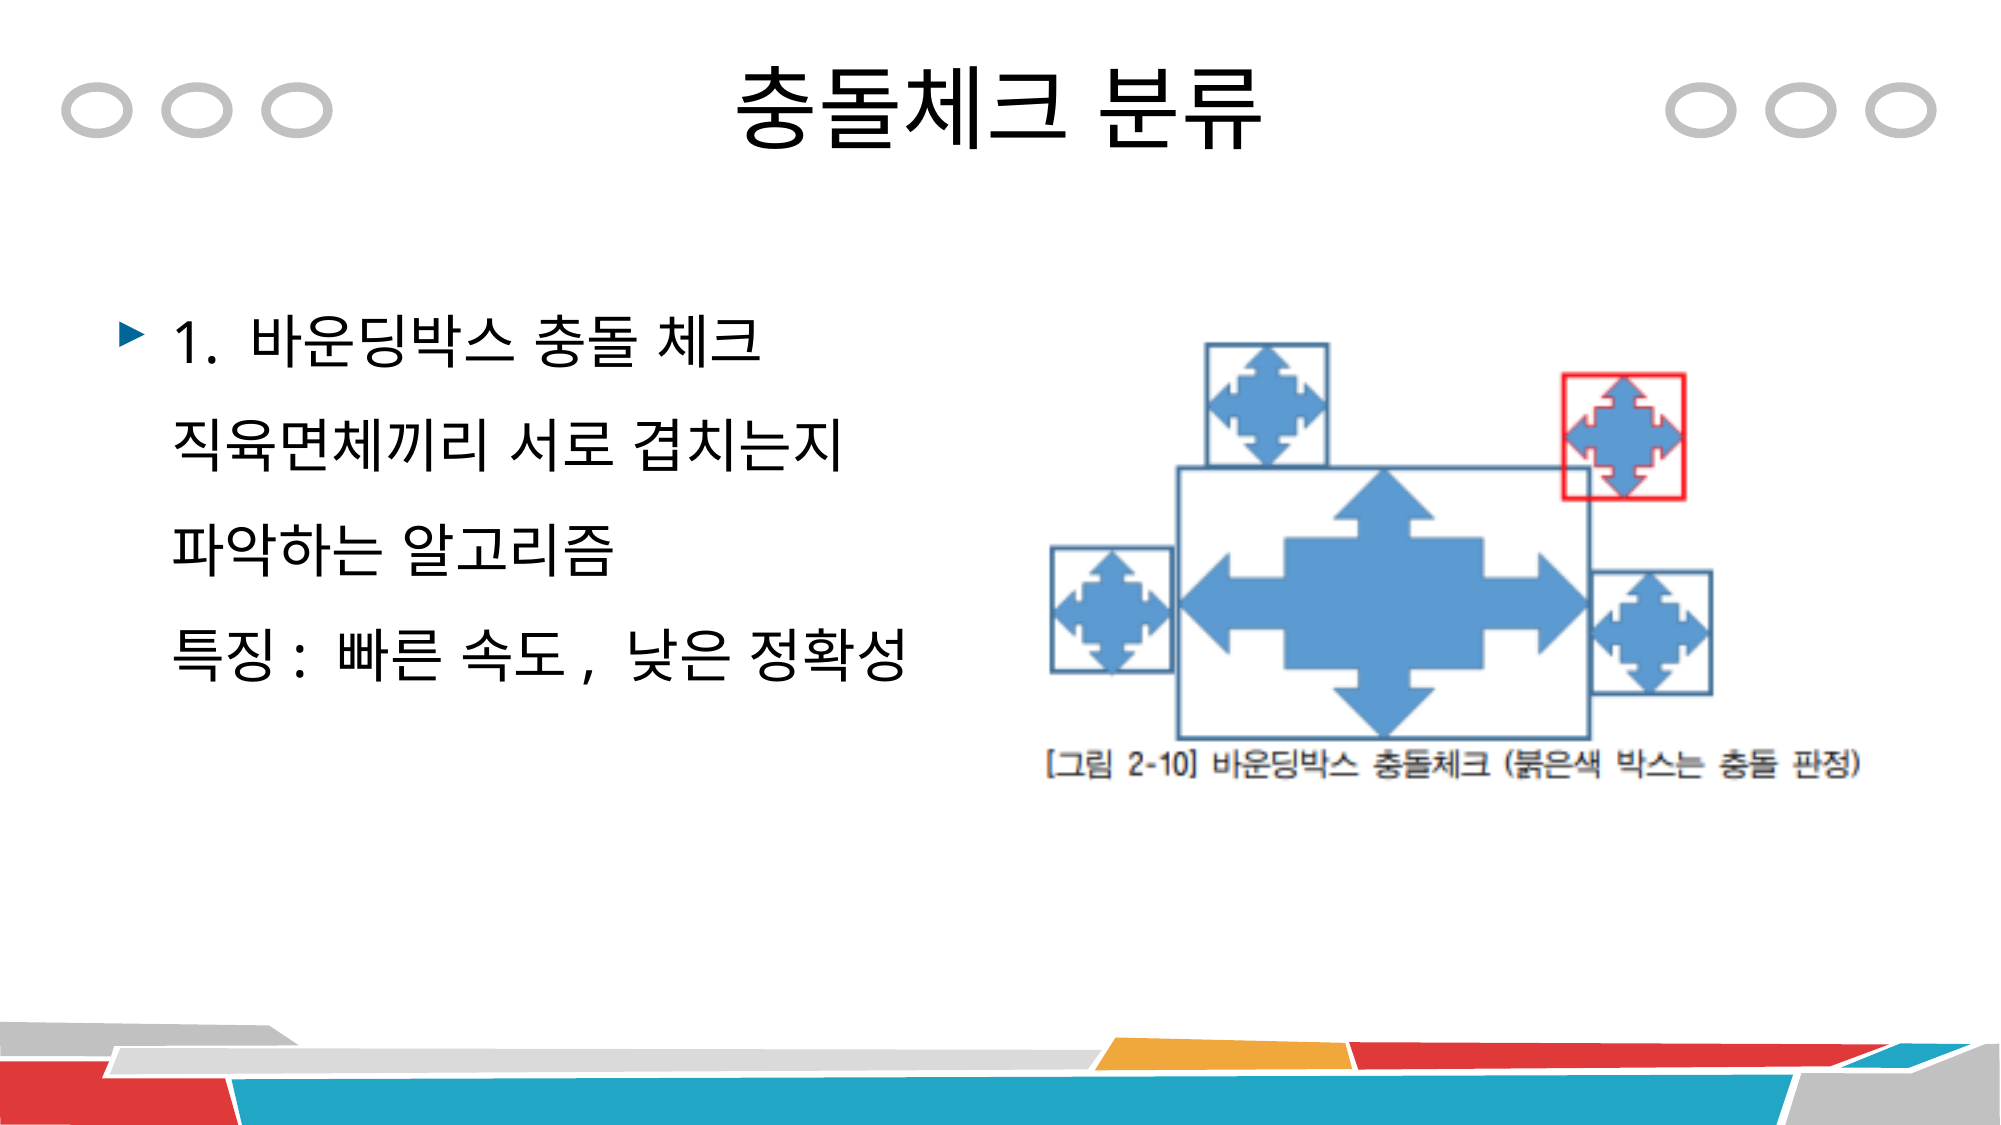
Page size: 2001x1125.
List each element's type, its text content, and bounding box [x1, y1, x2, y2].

title 충돌체크 분류 [327, 11, 1672, 200]
list 1. 바운딩박스 충돌 체크 직육면체끼리 서로 겹치는지 파악하는 알고리즘 특징: 빠른 속도, 낮은 정확성 [99, 262, 984, 1005]
picture [1016, 322, 1901, 803]
